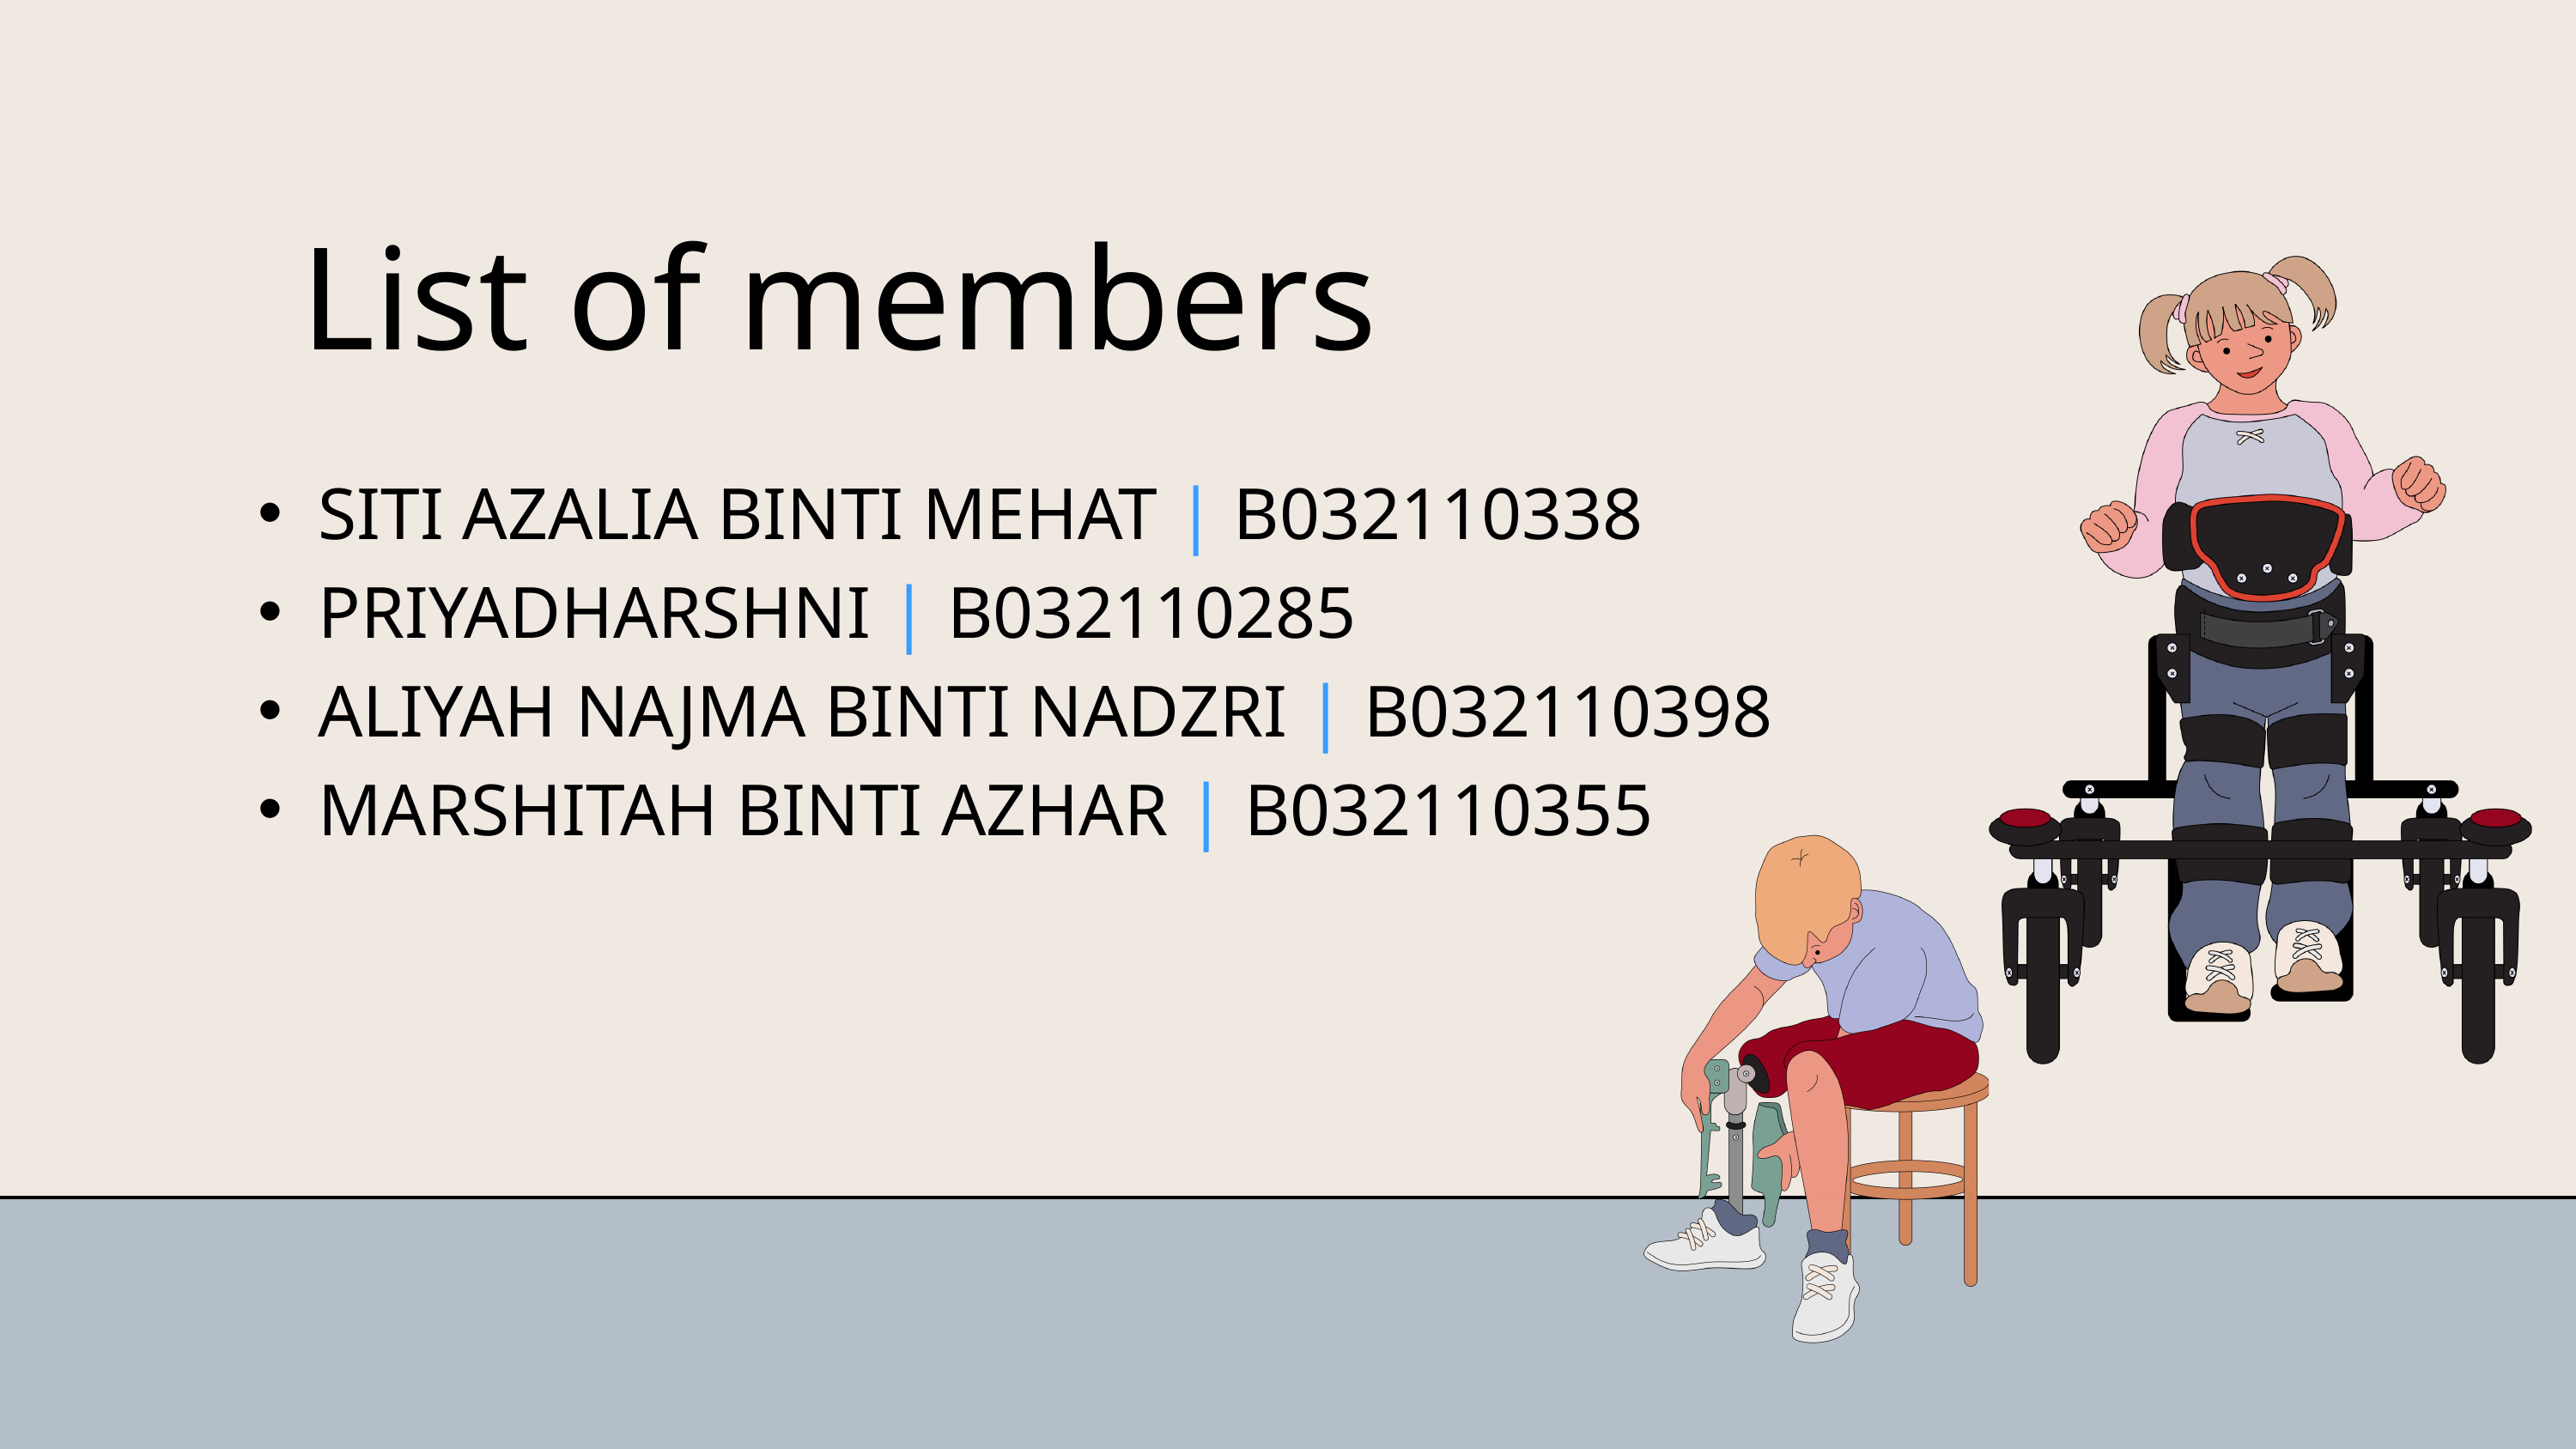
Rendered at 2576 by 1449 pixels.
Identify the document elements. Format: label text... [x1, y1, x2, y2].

text_box [1642, 832, 1990, 1194]
text_box SITI AZALIA BINTI MEHAT | B032110338 PRIYADHARSHNI | B032110285 ALIYAH NAJMA BINTI NADZRI | B032110398 MARSHITAH BINTI AZHAR | B032110355 [197, 455, 1832, 851]
text_box List of members [225, 232, 1452, 379]
text_box [1989, 255, 2532, 1064]
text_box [0, 1197, 2576, 1449]
